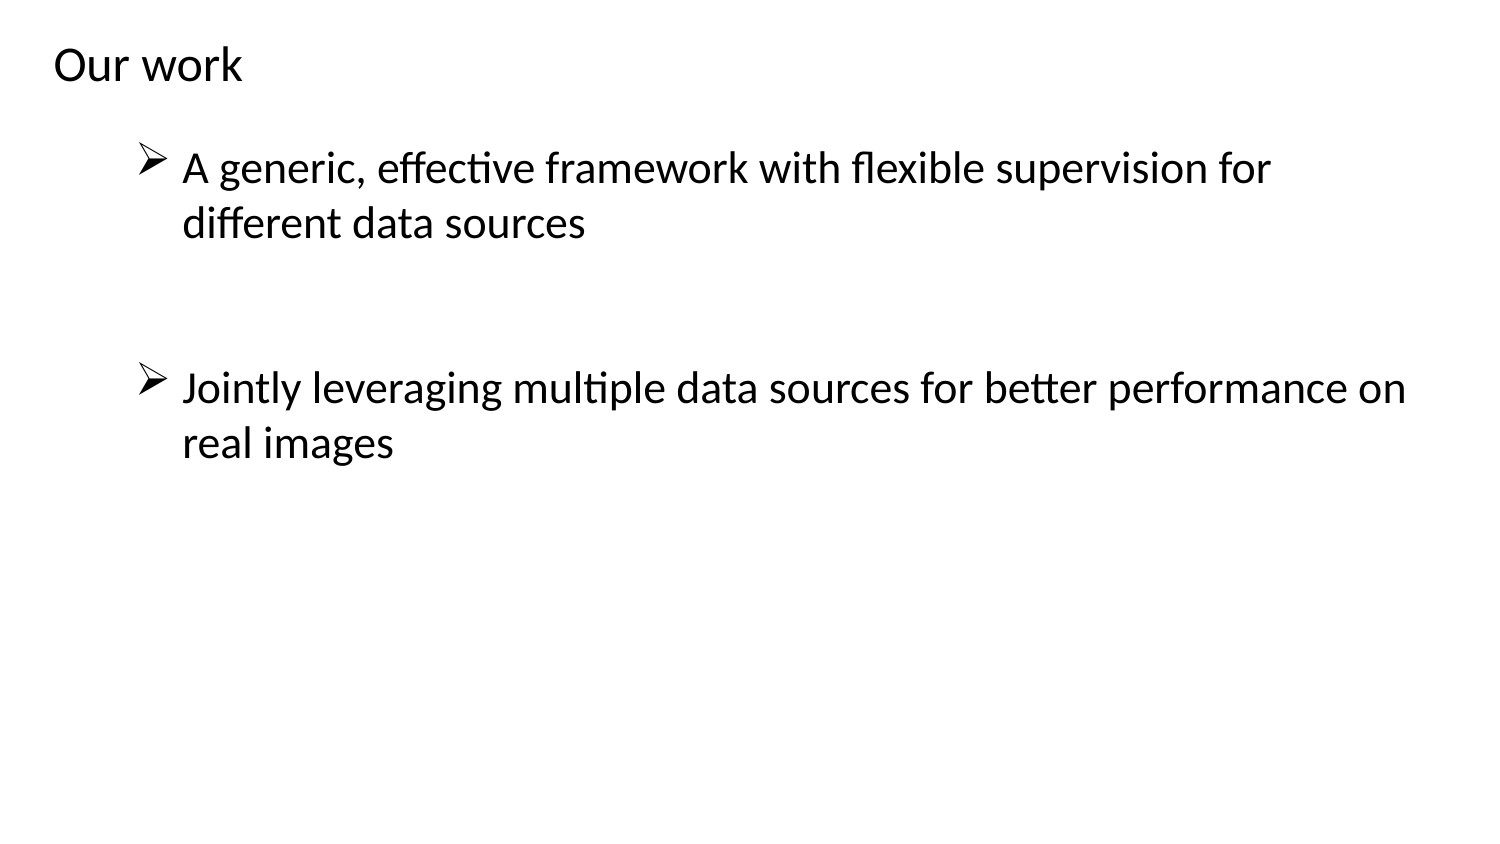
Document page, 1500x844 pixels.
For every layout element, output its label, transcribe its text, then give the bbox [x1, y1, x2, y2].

text_box Our work [38, 24, 1457, 100]
text_box A generic, effective framework with flexible supervision for different data sources Jointly leveraging multiple data sources for better performance on real images [120, 130, 1457, 475]
